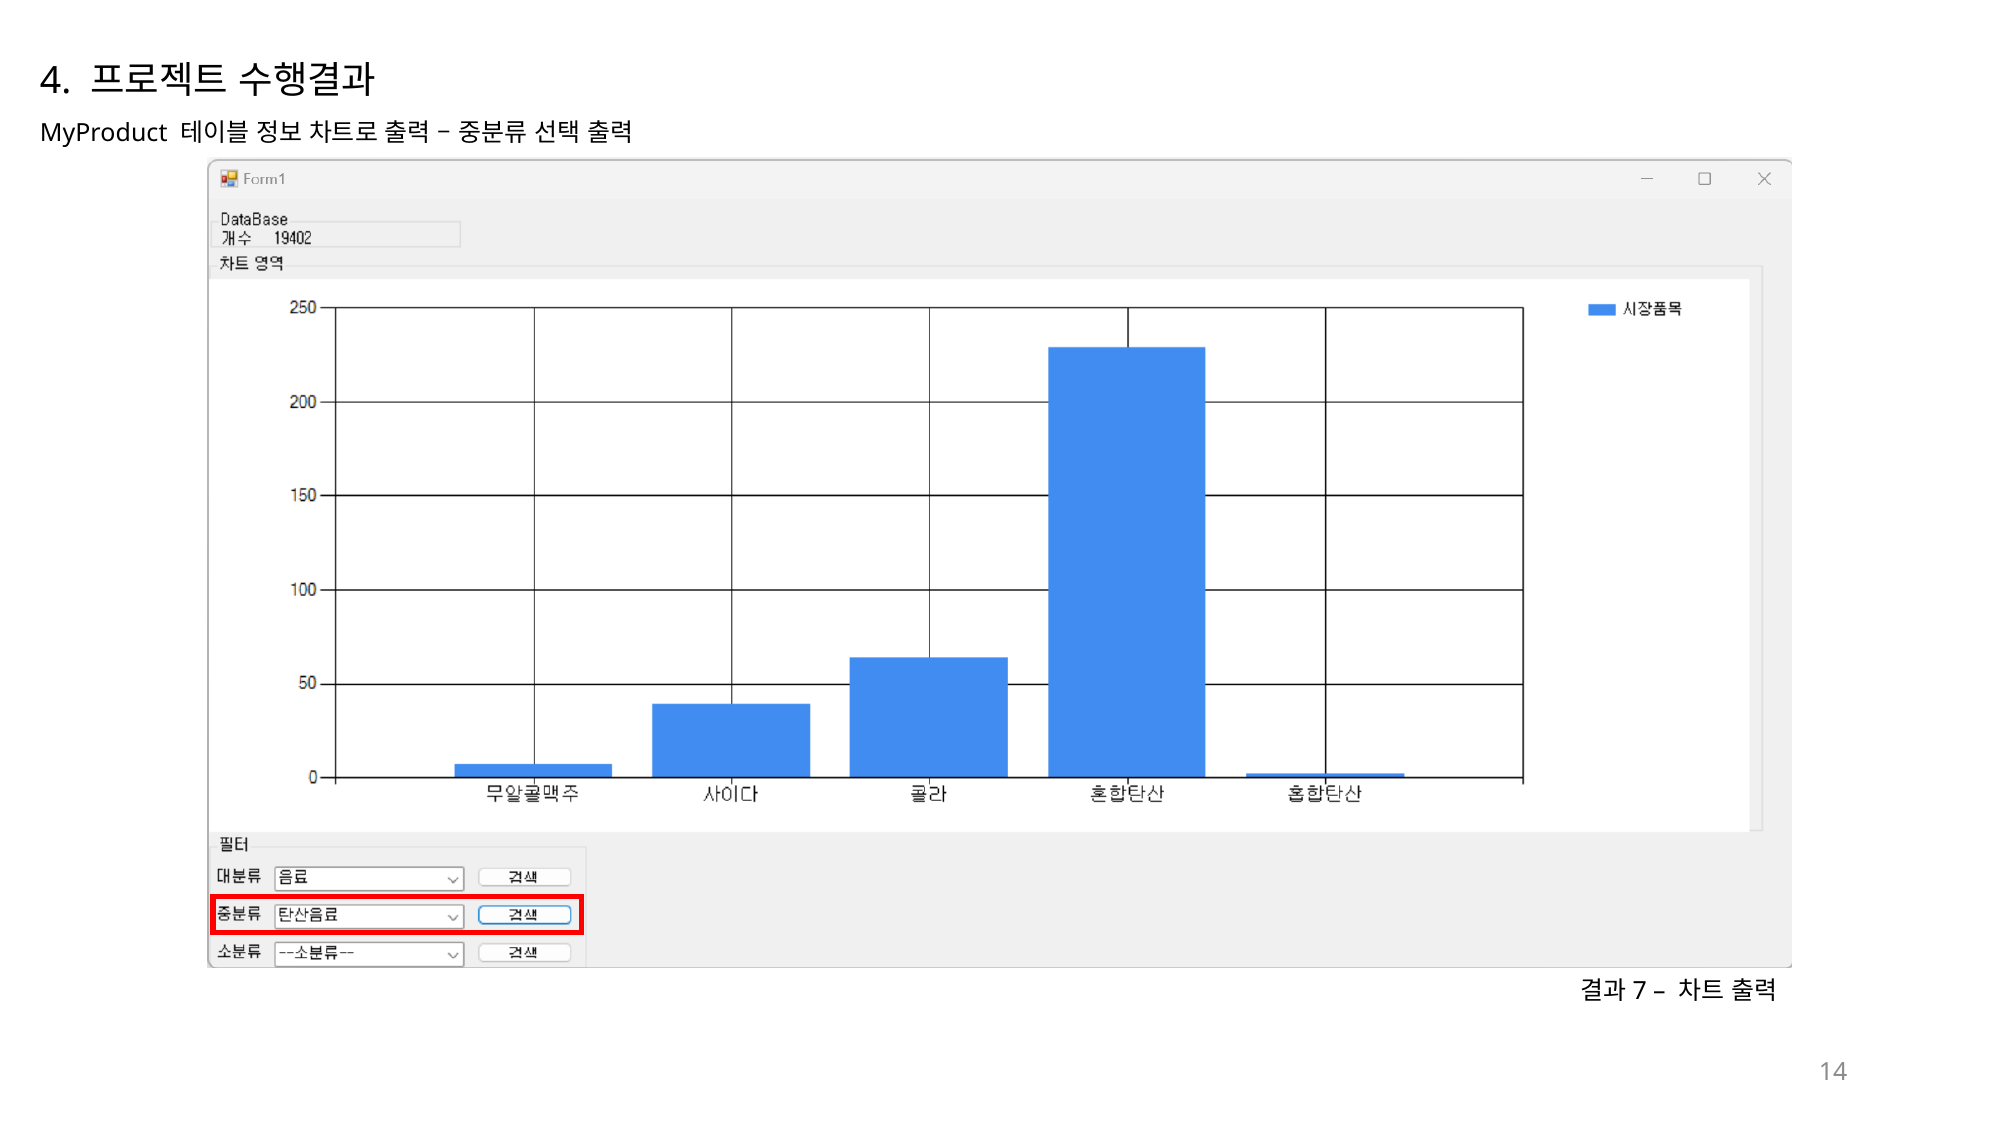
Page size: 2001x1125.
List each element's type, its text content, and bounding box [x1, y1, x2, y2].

slide_number 14 [1412, 1042, 1863, 1103]
text_box MyProduct 테이블 정보 차트로 출력 – 중분류 선택 출력 [25, 109, 1690, 154]
text_box 결과7 – 차트 출력 [207, 968, 1792, 1012]
picture [207, 157, 1792, 968]
text_box 4. 프로젝트 수행결과 [25, 48, 1690, 109]
